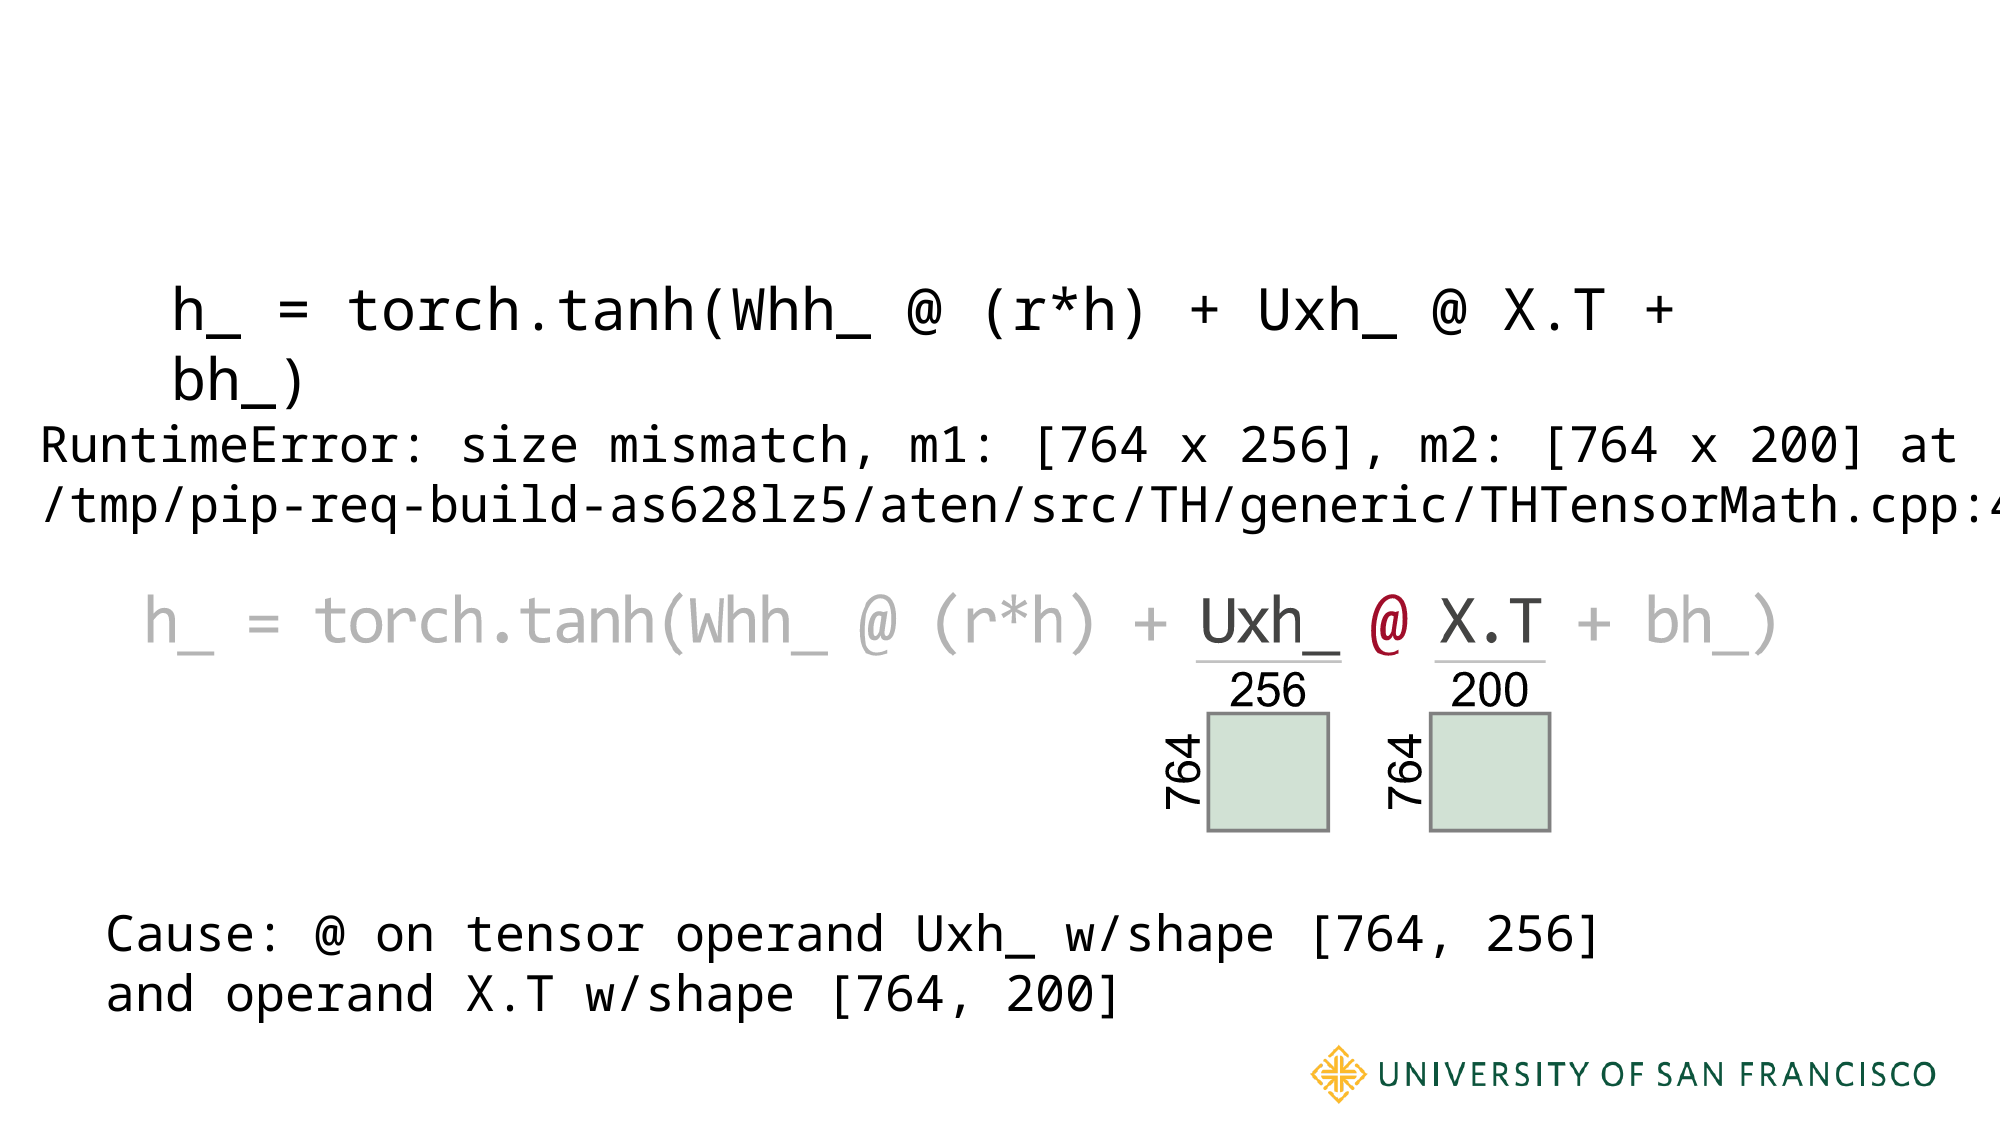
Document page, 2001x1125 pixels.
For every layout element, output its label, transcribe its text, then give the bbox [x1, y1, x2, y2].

picture [143, 592, 1781, 840]
text_box h_ = torch.tanh(Whh_ @ (r*h) + Uxh_ @ X.T + bh_) [157, 264, 1843, 420]
text_box Cause: @ on tensor operand Uxh_ w/shape [764, 256] and operand X.T w/shape [764, 200] [90, 893, 1620, 1029]
text_box RuntimeError: size mismatch, m1: [764 x 256], m2: [764 x 200] at /tmp/pip-req-build-as628lz5/aten/src/TH/generic/THTensorMath.cpp:41 [24, 404, 2000, 540]
